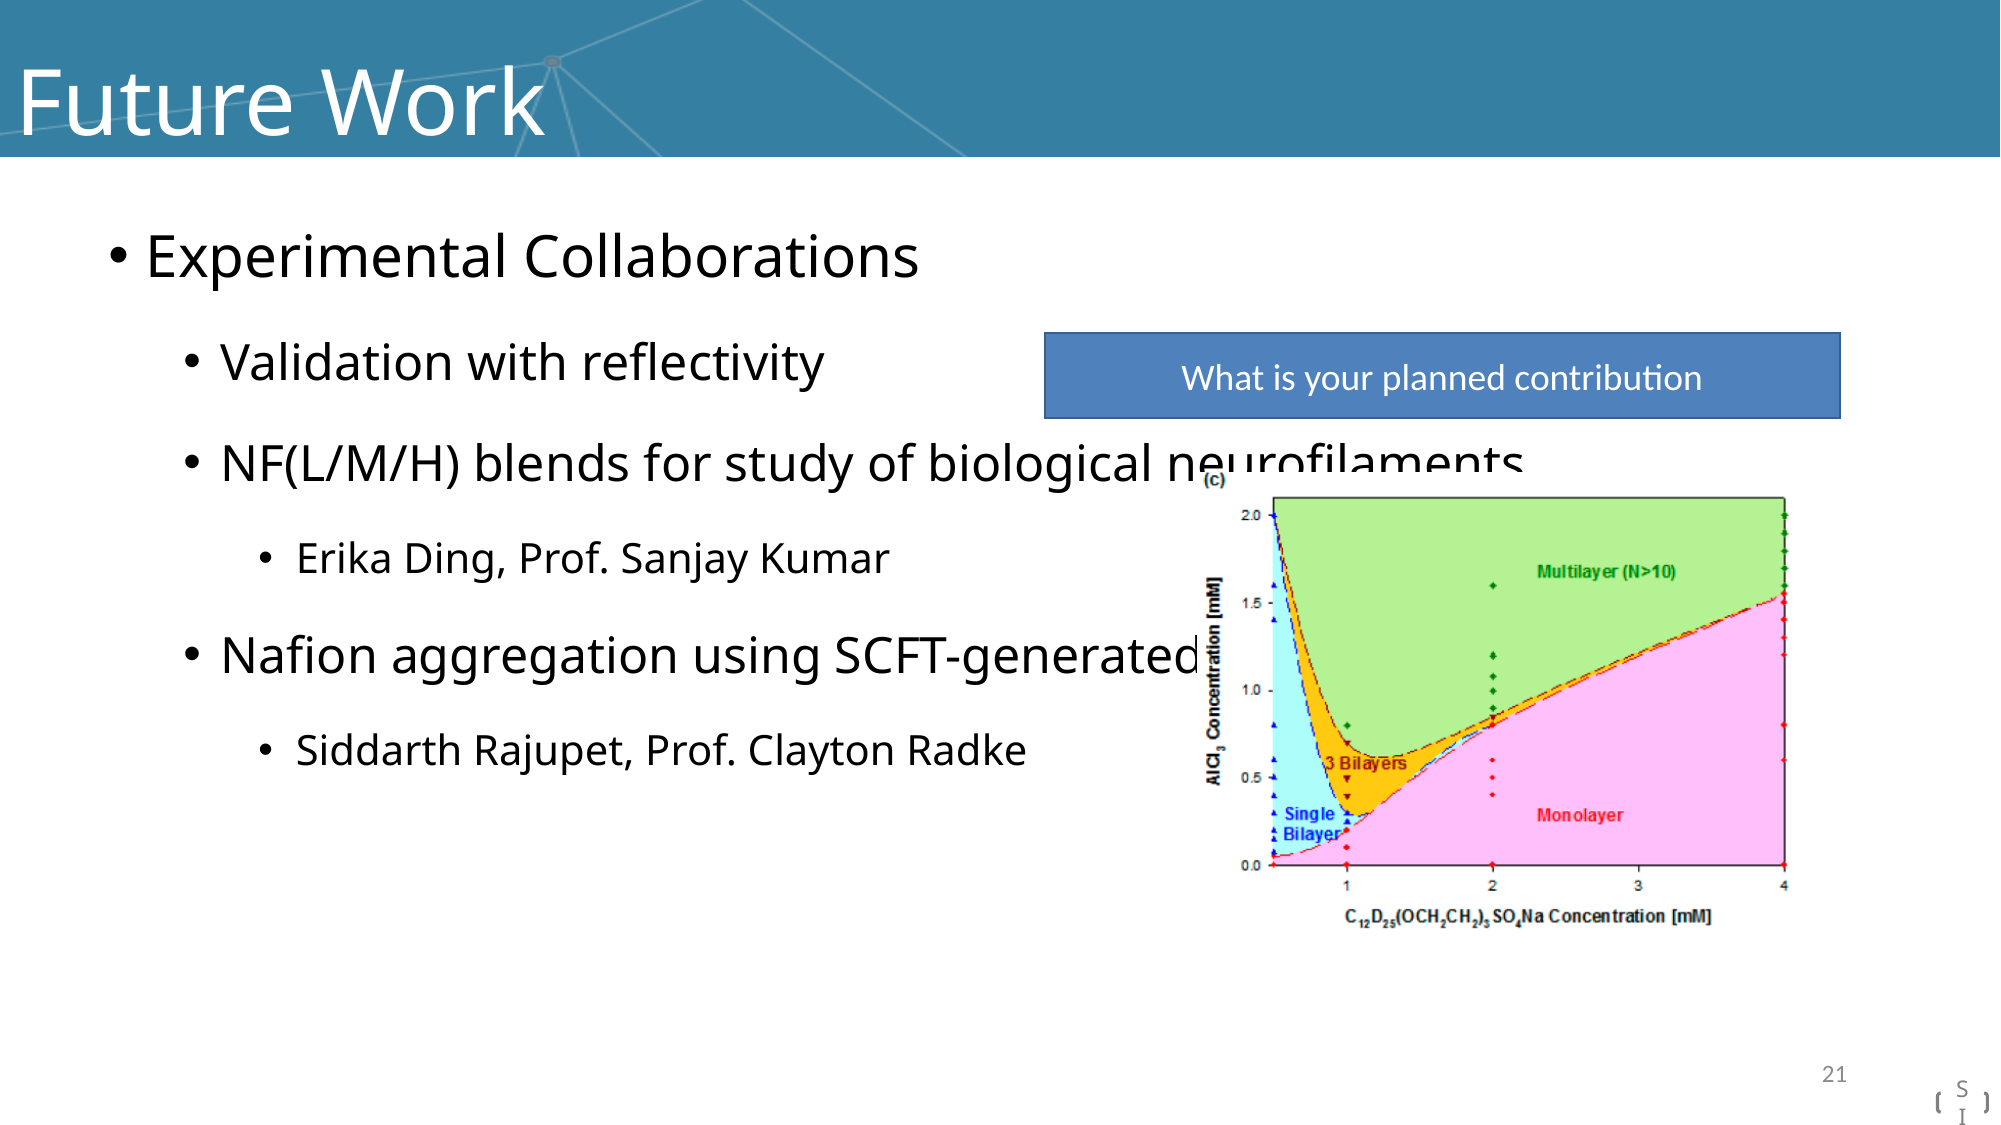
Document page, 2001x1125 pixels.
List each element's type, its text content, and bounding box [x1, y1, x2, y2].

picture [1197, 472, 1803, 943]
title Future Work [0, 23, 1725, 155]
list Experimental Collaborations Validation with reflectivity NF(L/M/H) blends for study of biological neurofilaments Erika Ding, Prof. Sanjay Kumar Nafion aggregation using SCFT-generated force fields and MD Siddarth Rajupet, Prof. Clayton Radke [93, 204, 1819, 1072]
text_box What is your planned contribution [1044, 332, 1841, 419]
slide_number 21 [1412, 1042, 1863, 1103]
